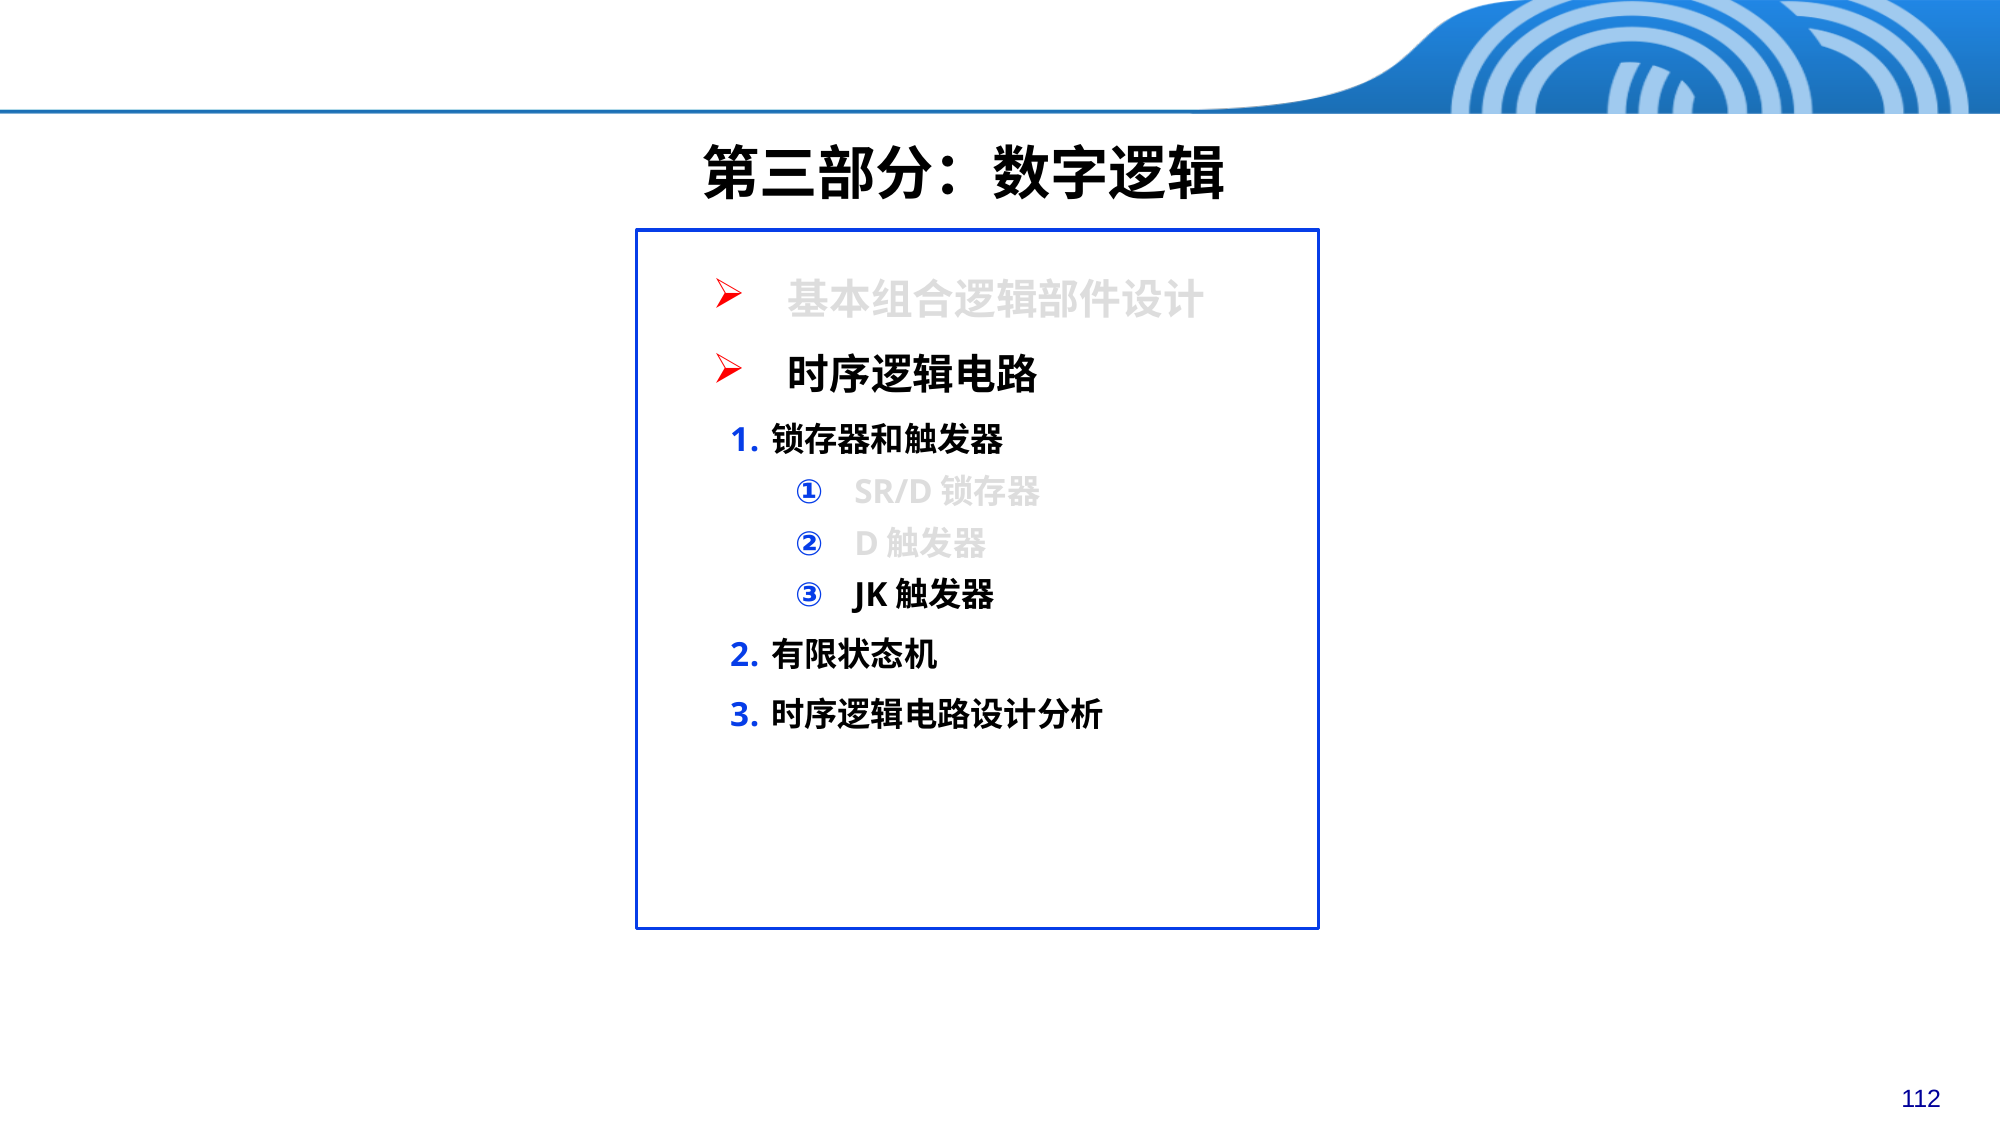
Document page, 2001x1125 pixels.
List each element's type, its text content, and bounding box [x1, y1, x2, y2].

text_box 基本组合逻辑部件设计 时序逻辑电路 锁存器和触发器 SR/D锁存器 D触发器 JK触发器 有限状态机 时序逻辑电路设计分析 [704, 231, 1370, 1094]
text_box 第三部分：数字逻辑 [607, 138, 1319, 209]
picture [0, 0, 2000, 114]
text_box [636, 230, 1319, 929]
